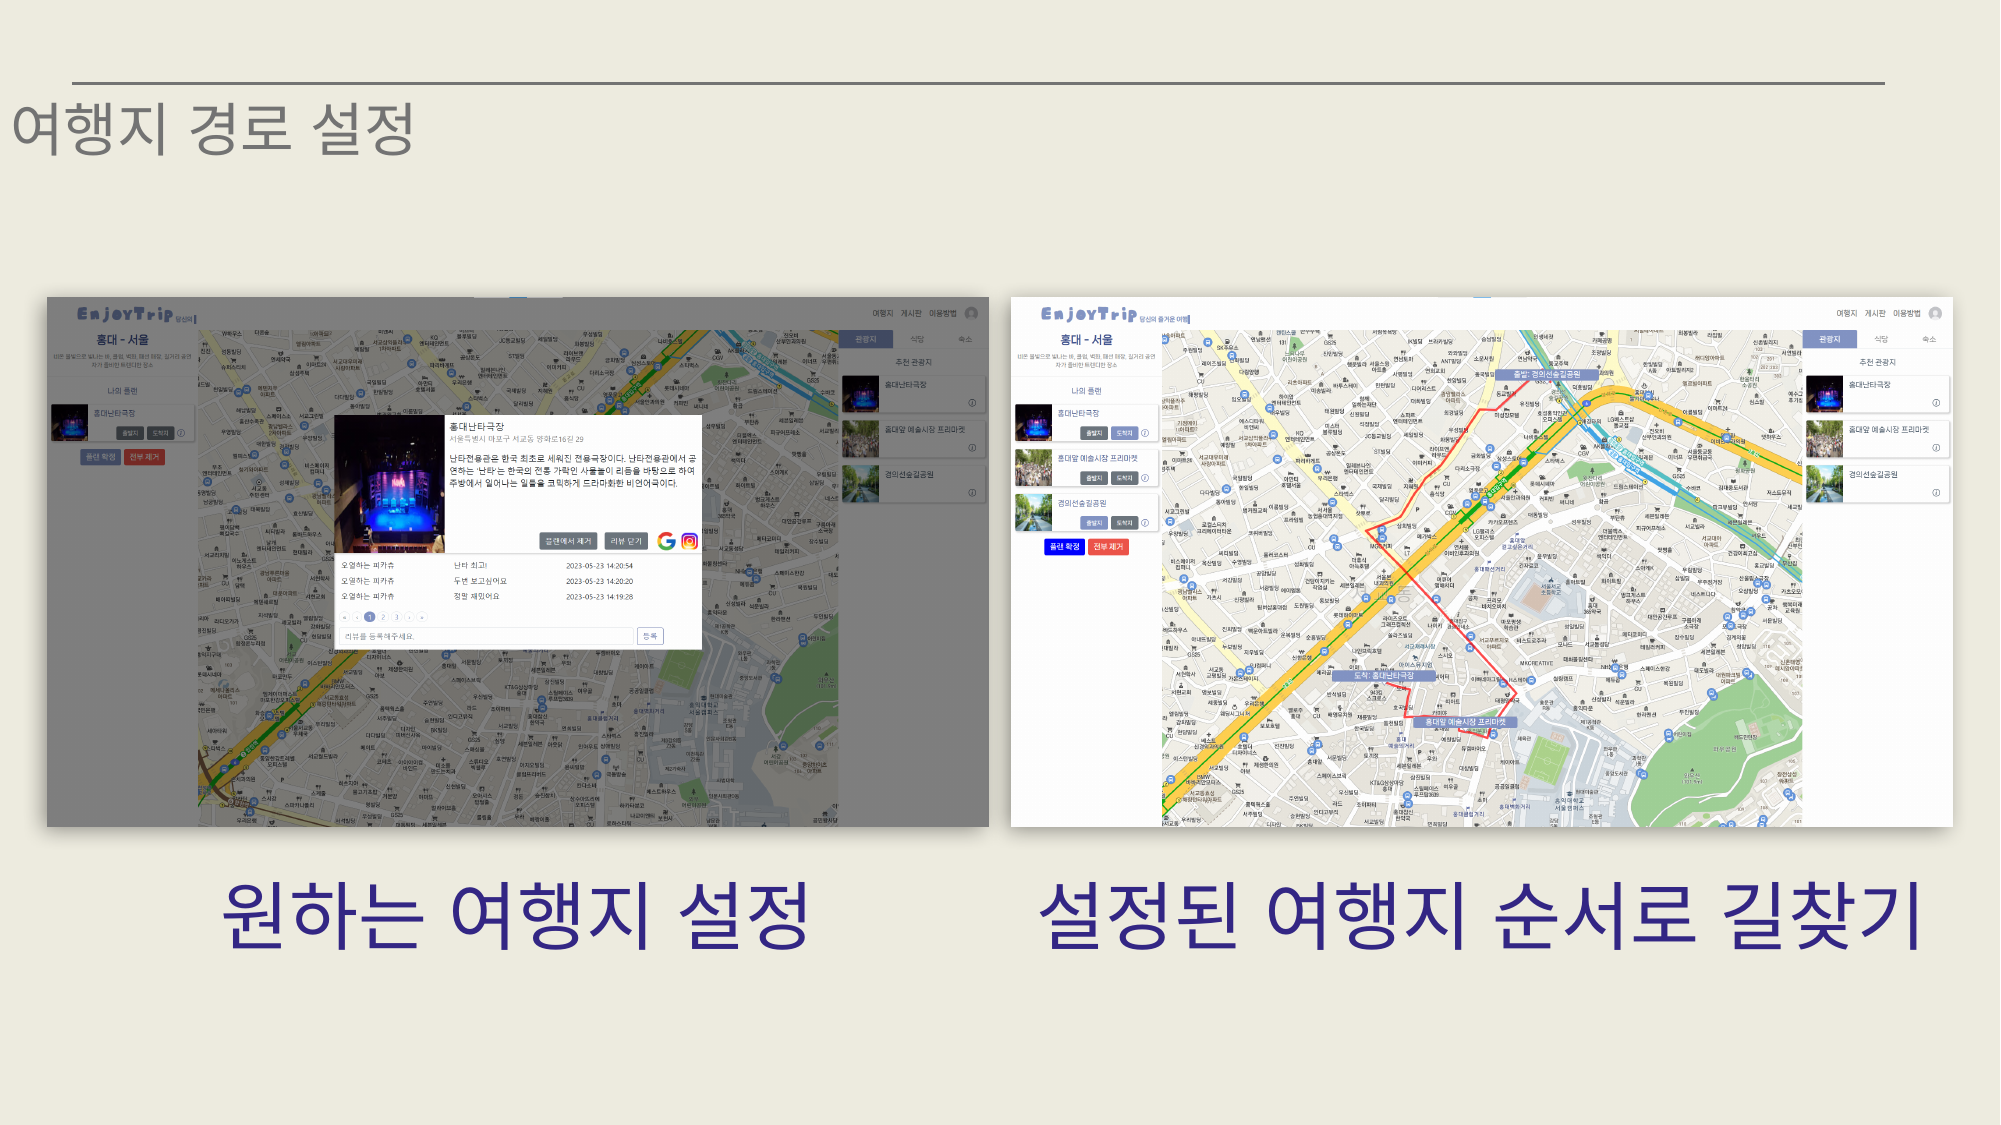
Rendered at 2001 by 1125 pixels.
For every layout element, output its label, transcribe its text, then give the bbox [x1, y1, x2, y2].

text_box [47, 297, 1953, 827]
text_box 설정된 여행지 순서로 길찾기 [1021, 862, 1943, 967]
text_box 원하는 여행지 설정 [206, 862, 830, 967]
text_box 여행지 경로 설정 [0, 85, 433, 171]
